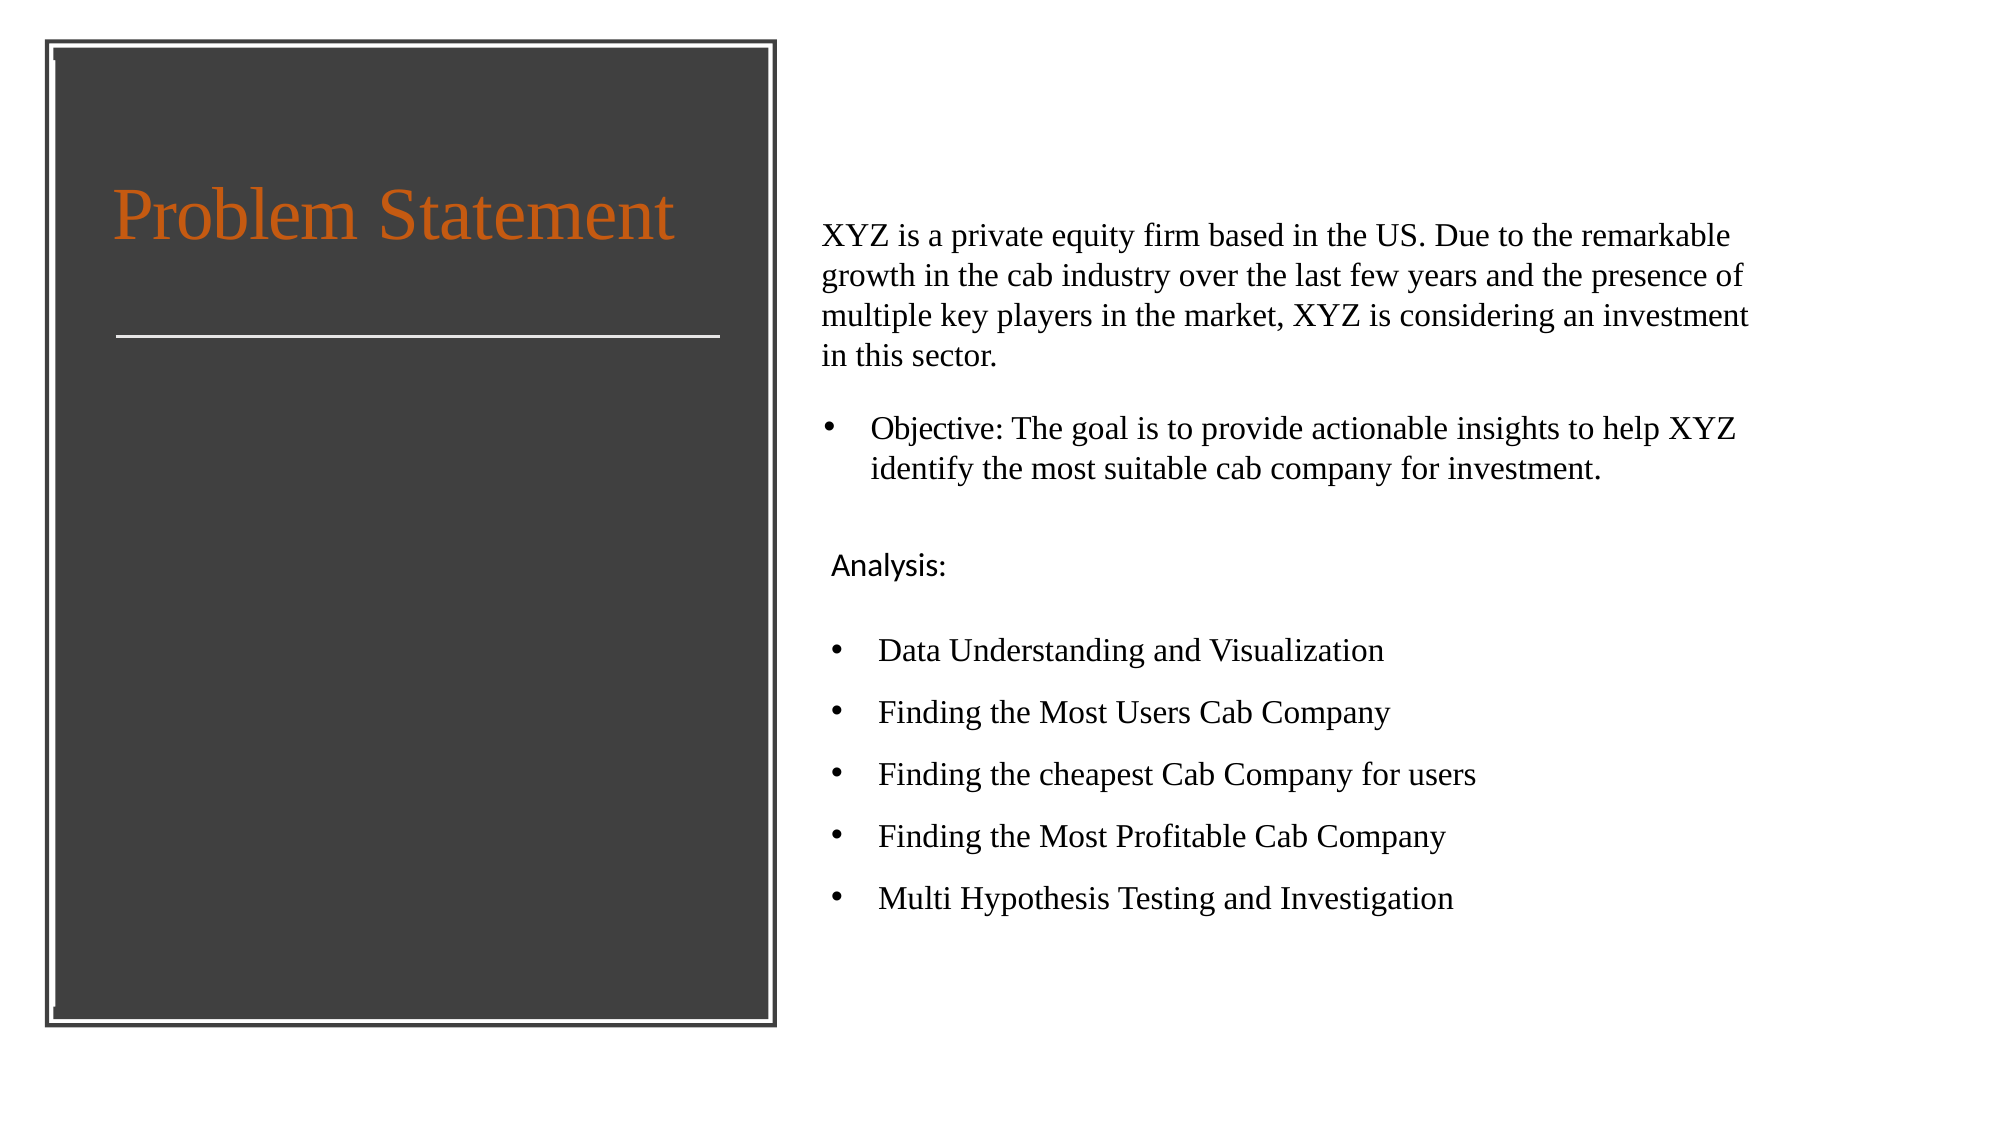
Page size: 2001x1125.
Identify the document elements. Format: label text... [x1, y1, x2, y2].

text_box Data Understanding and Visualization Finding the Most Users Cab Company Finding the cheapest Cab Company for users Finding the Most Profitable Cab Company Multi Hypothesis Testing and Investigation [829, 606, 1508, 917]
text_box Problem Statement [44, 39, 777, 255]
text_box Analysis: [829, 541, 1425, 584]
text_box Objective: The goal is to provide actionable insights to help XYZ identify the most suitable cab company for investment. [821, 404, 1770, 529]
text_box XYZ is a private equity firm based in the US. Due to the remarkable growth in the cab industry over the last few years and the presence of multiple key players in the market, XYZ is considering an investment in this sector. [821, 211, 1780, 415]
